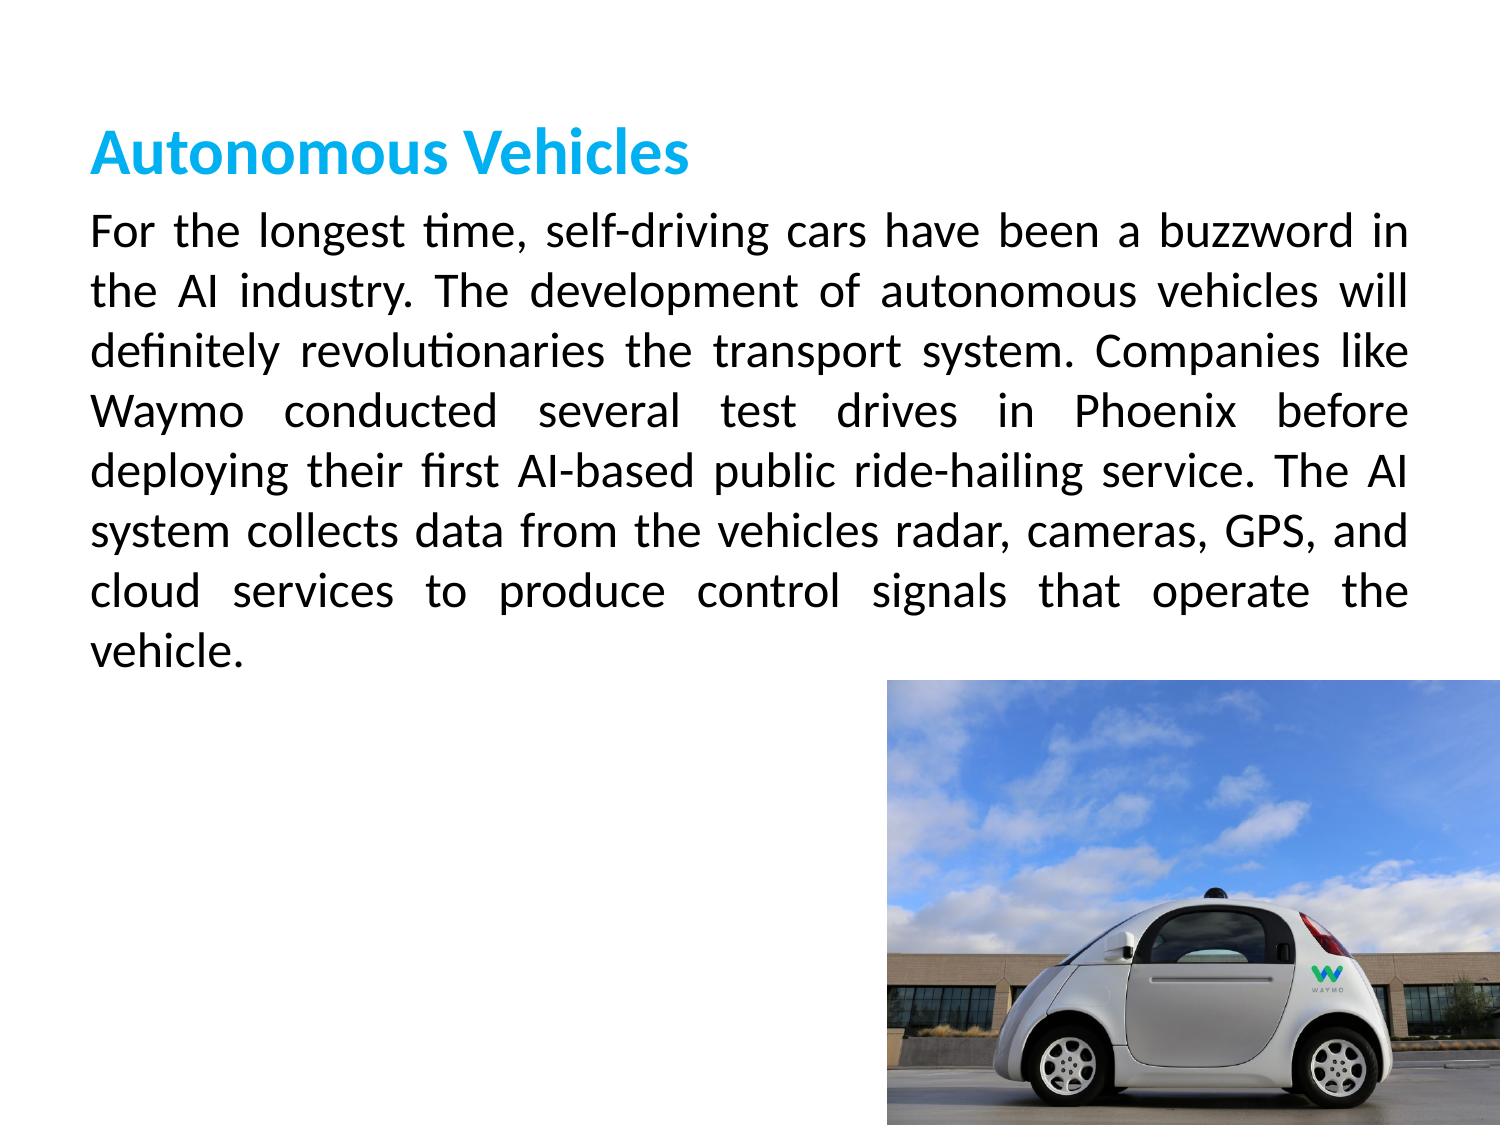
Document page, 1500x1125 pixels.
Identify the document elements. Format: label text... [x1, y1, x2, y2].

picture [887, 680, 1500, 1125]
list Autonomous Vehicles For the longest time, self-driving cars have been a buzzword in the AI industry. The development of autonomous vehicles will definitely revolutionaries the transport system. Companies like Waymo conducted several test drives in Phoenix before deploying their first AI-based public ride-hailing service. The AI system collects data from the vehicles radar, cameras, GPS, and cloud services to produce control signals that operate the vehicle. [75, 99, 1425, 1005]
